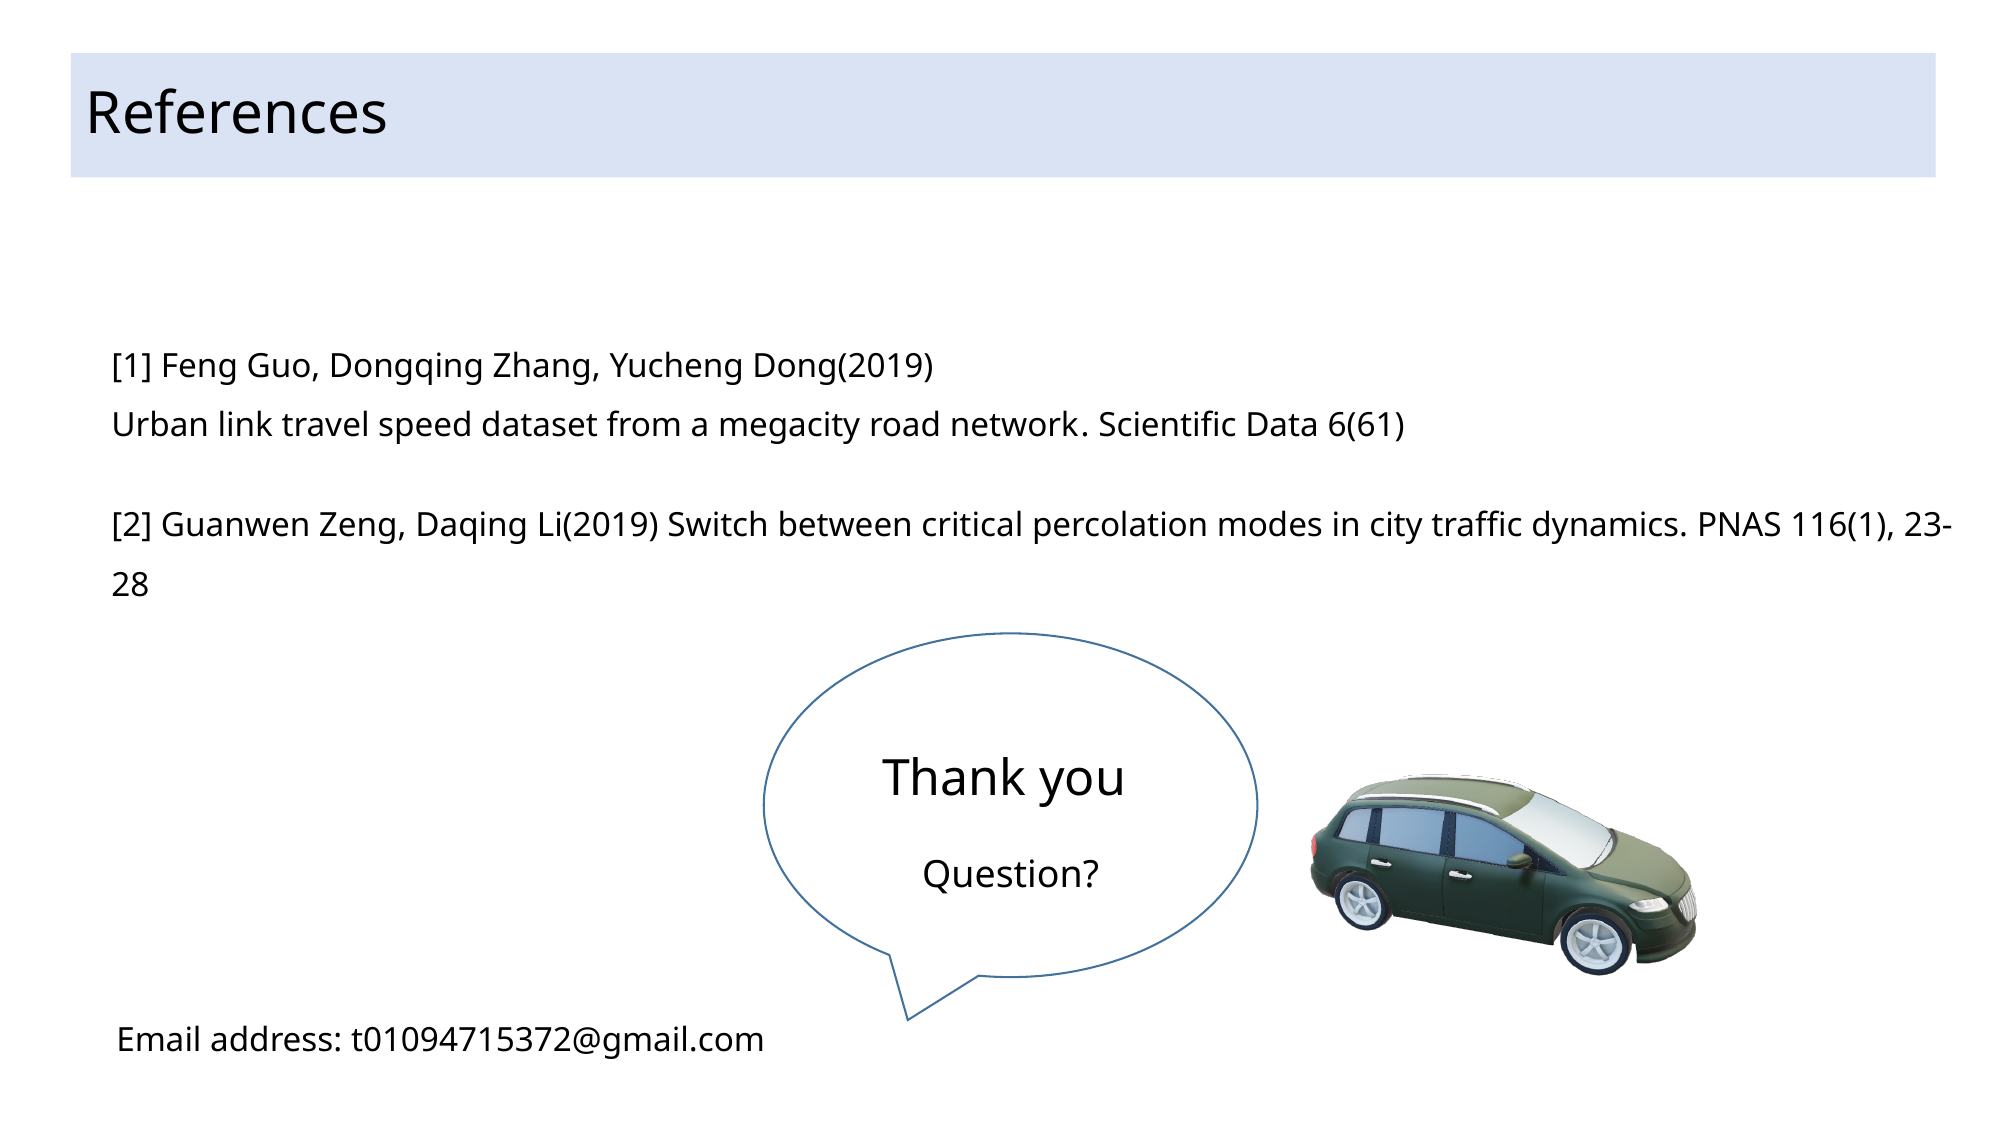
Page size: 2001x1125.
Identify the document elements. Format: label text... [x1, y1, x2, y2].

text_box [1] Feng Guo, Dongqing Zhang, Yucheng Dong(2019) Urban link travel speed dataset from a megacity road network. Scientific Data 6(61) [2] Guanwen Zeng, Daqing Li(2019) Switch between critical percolation modes in city traffic dynamics. PNAS 116(1), 23-28 [96, 316, 2000, 656]
text_box Email address: t01094715372@gmail.com [101, 1011, 781, 1066]
picture [1289, 729, 1705, 983]
title References [70, 53, 1936, 178]
text_box Thank you Question? [762, 632, 1259, 1022]
